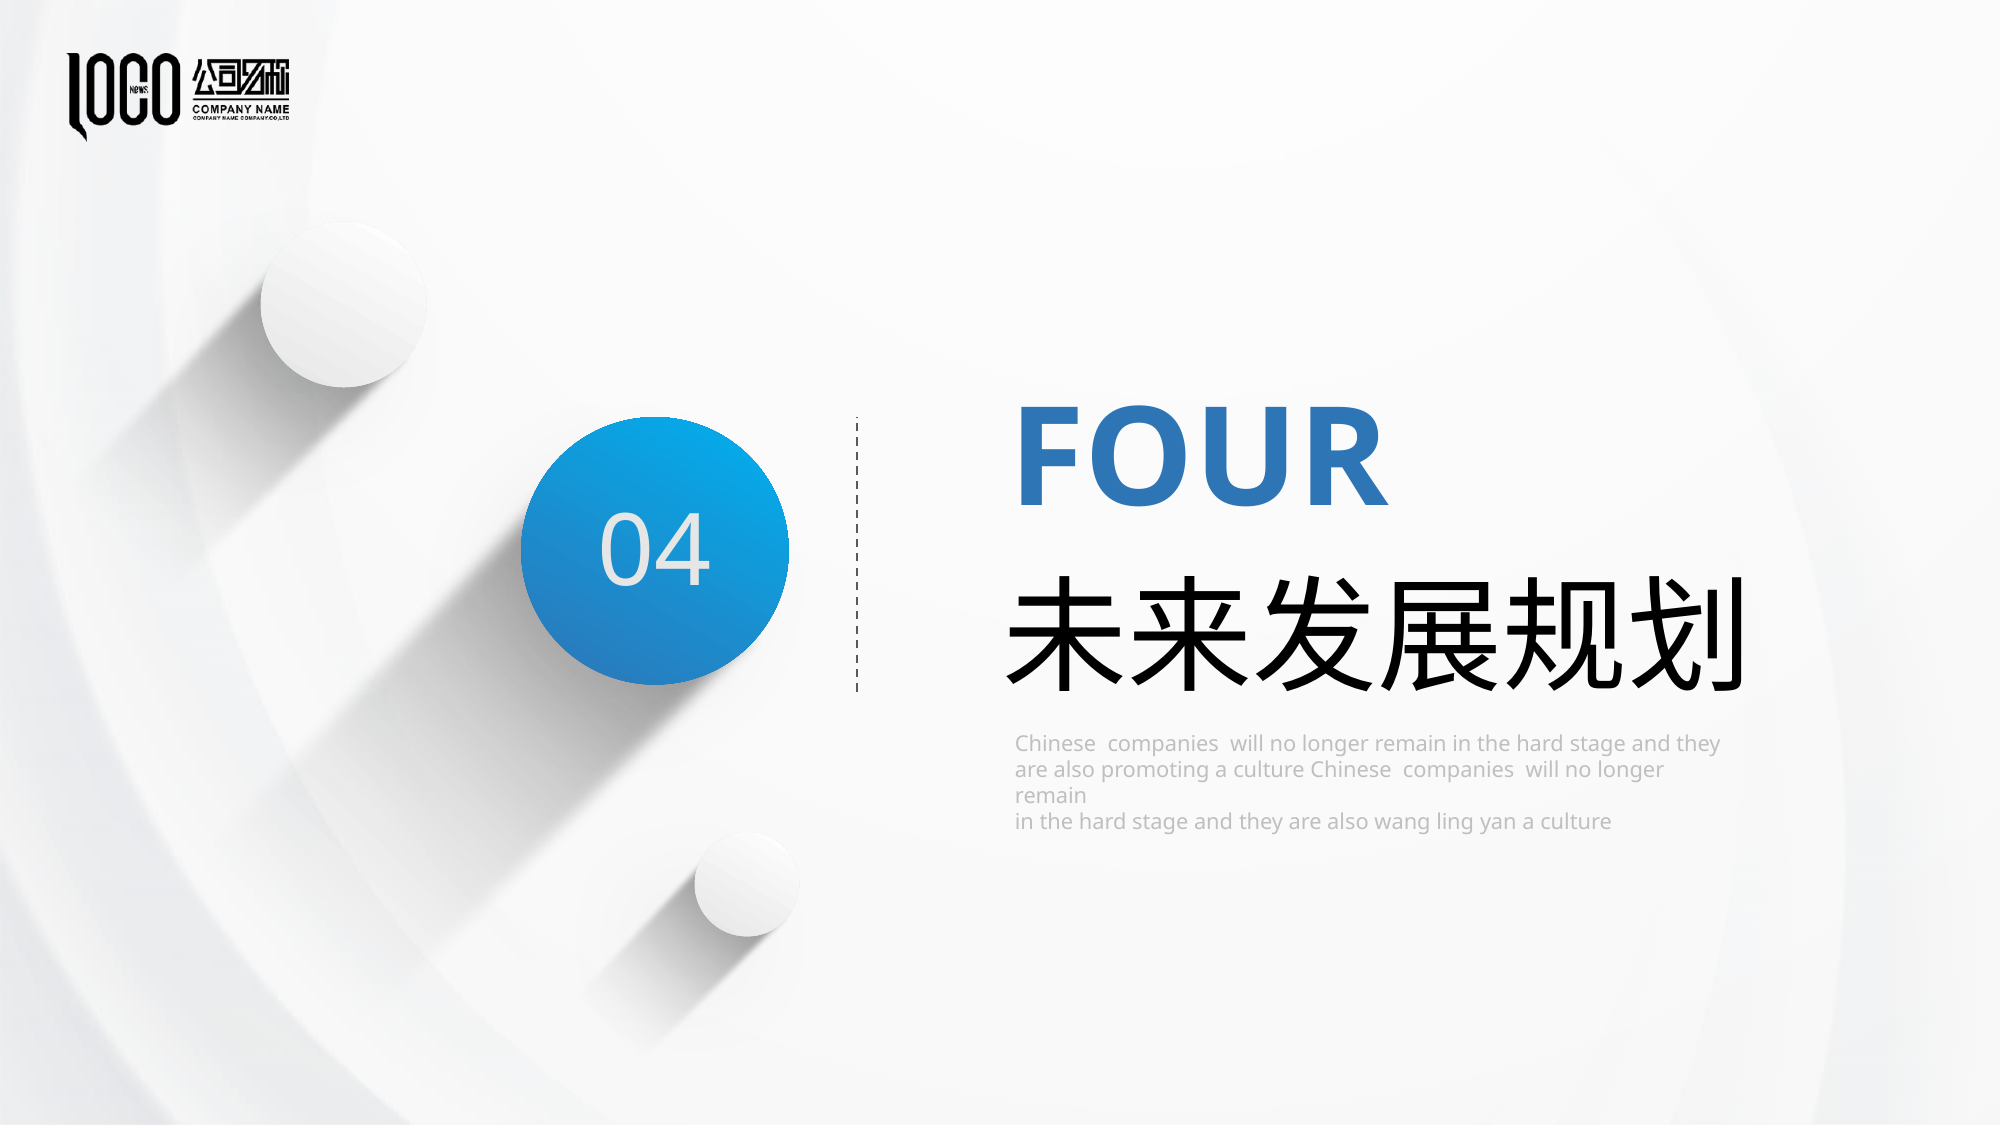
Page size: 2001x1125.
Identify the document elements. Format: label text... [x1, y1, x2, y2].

text_box 未来发展规划 [987, 548, 1915, 714]
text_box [204, 417, 789, 1016]
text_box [570, 831, 800, 1066]
text_box FOUR [994, 360, 1404, 541]
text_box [64, 221, 427, 593]
text_box Chinese companies will no longer remain in the hard stage and they are also promoting a culture Chinese companies will no longer remain in the hard stage and they are also wang ling yan a culture [999, 721, 1750, 842]
picture [0, 0, 2000, 1125]
